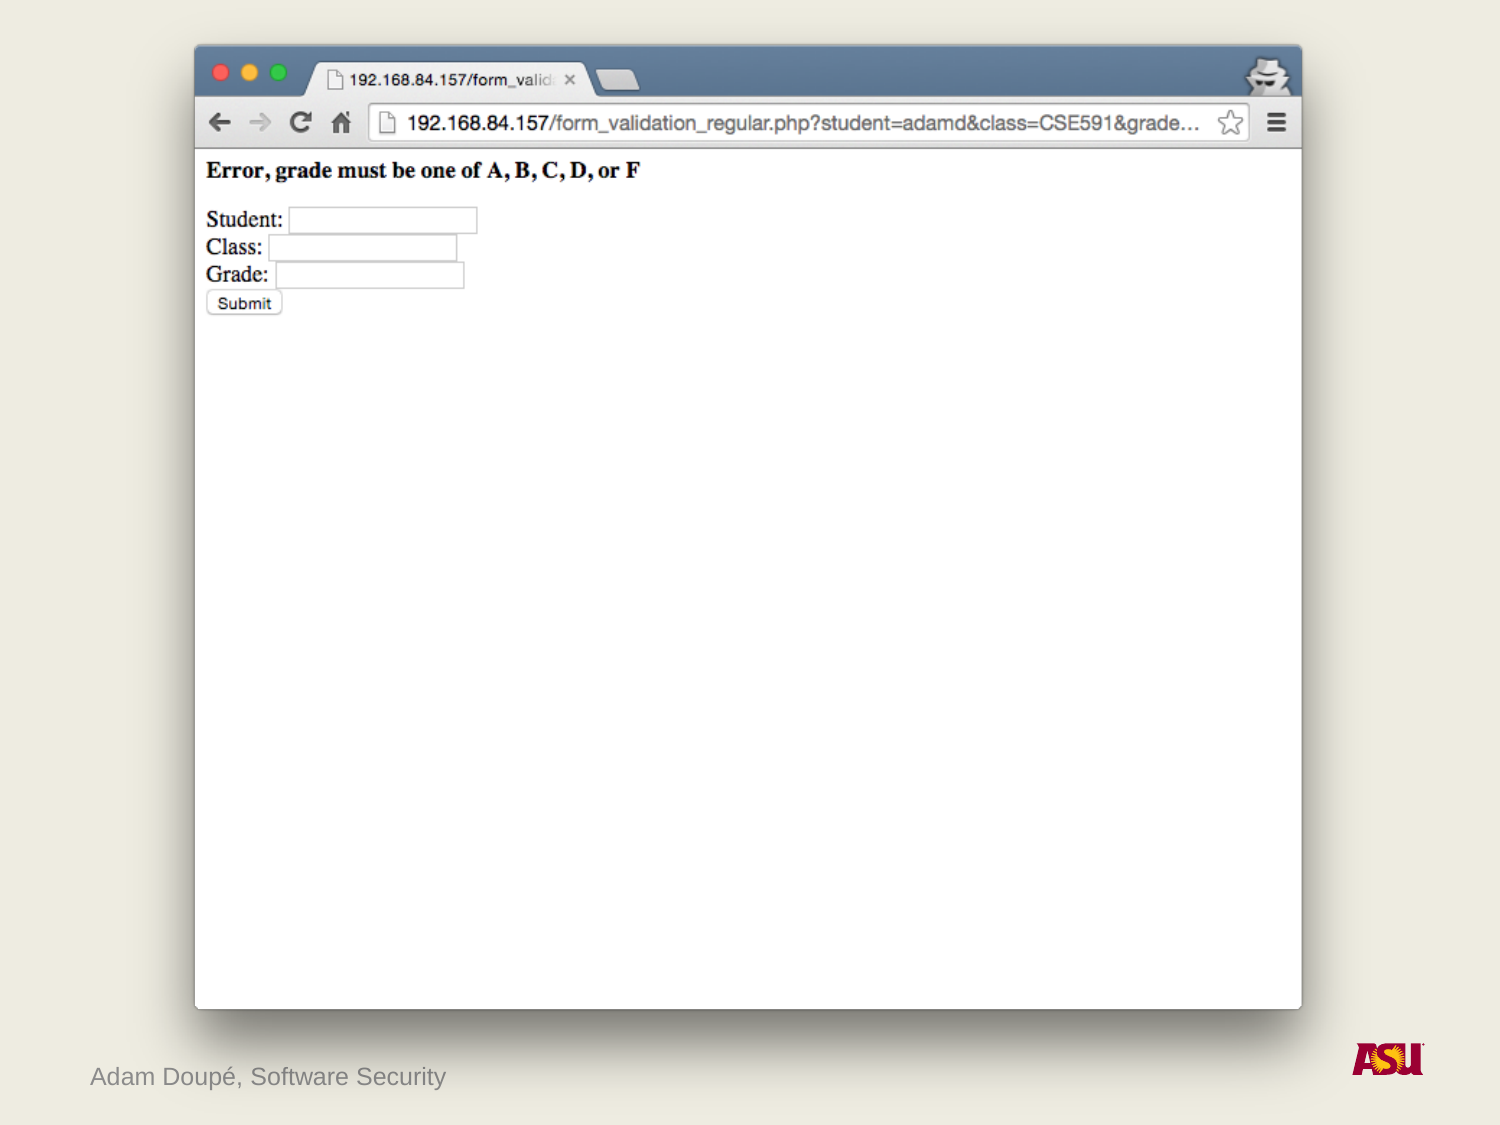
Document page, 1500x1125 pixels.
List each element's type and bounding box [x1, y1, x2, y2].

picture [114, 0, 1383, 1125]
